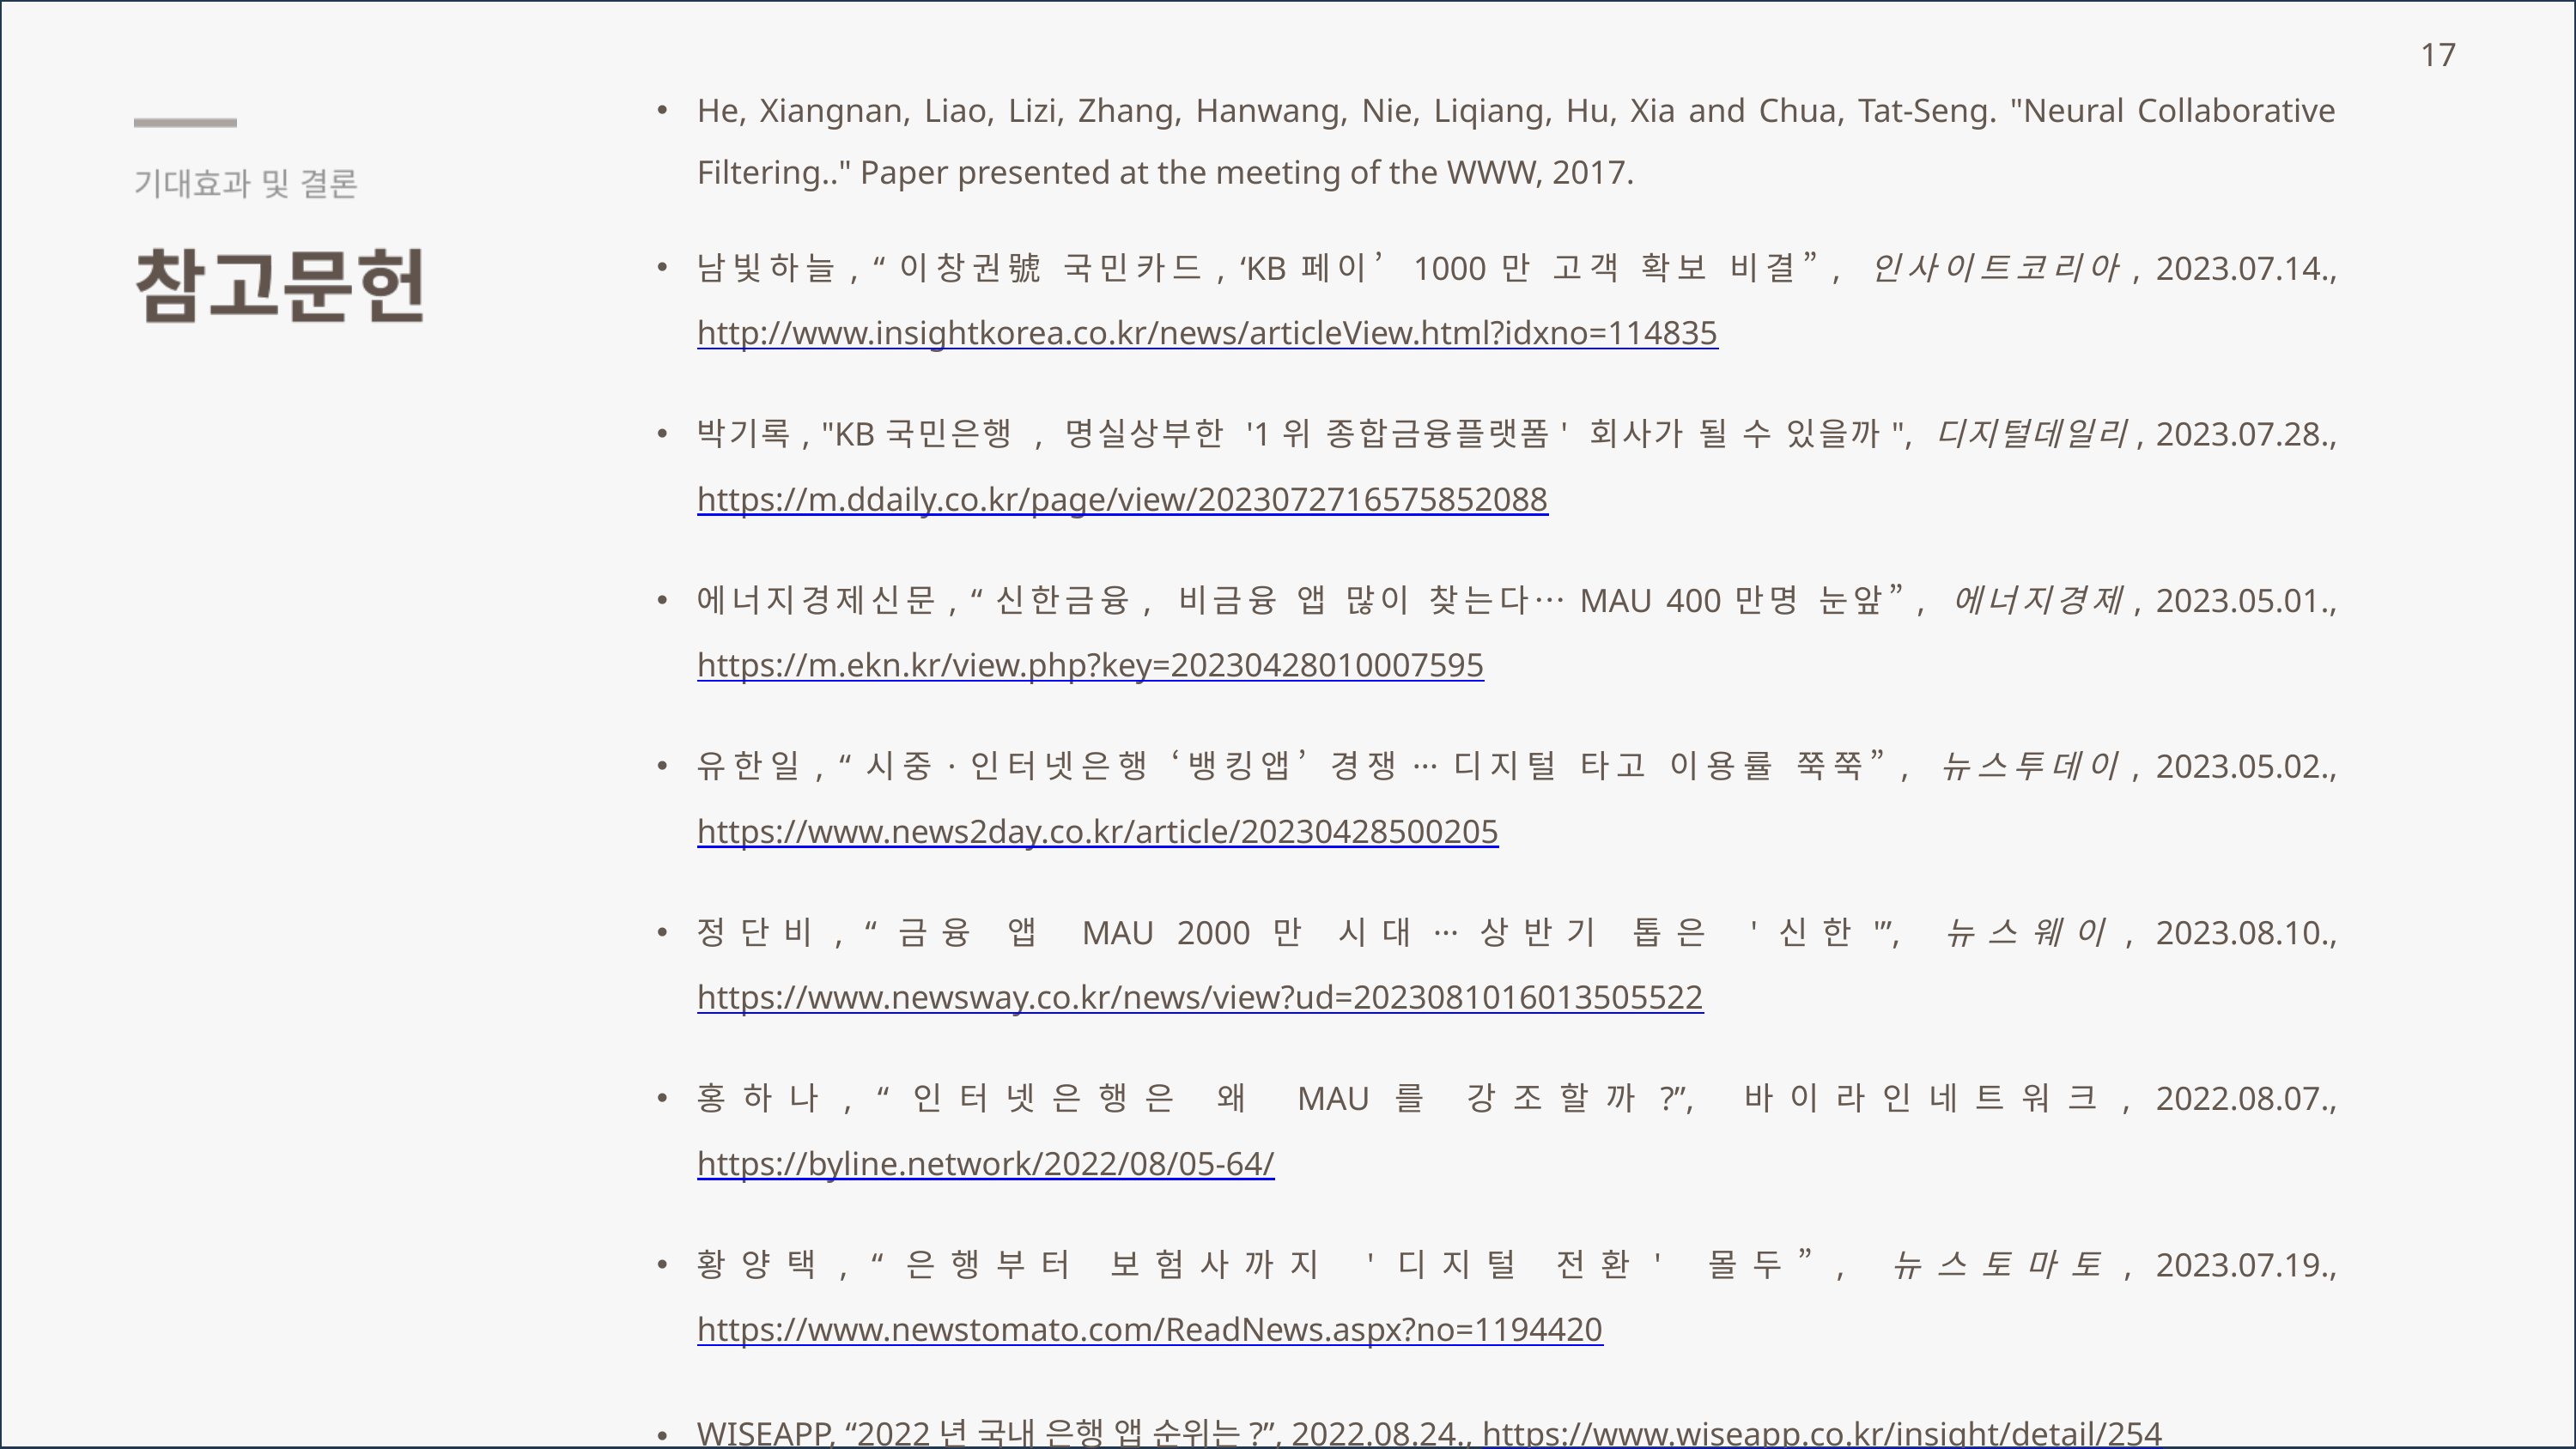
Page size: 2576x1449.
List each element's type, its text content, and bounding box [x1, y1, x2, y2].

text_box He, Xiangnan, Liao, Lizi, Zhang, Hanwang, Nie, Liqiang, Hu, Xia and Chua, Tat-Seng. "Neural Collaborative Filtering.." Paper presented at the meeting of the WWW, 2017. 남빛하늘, “이창권號 국민카드, ‘KB페이’ 1000만 고객 확보 비결”, 인사이트코리아, 2023.07.14., http://www.insightkorea.co.kr/news/articleView.html?idxno=114835 박기록, "KB국민은행 , 명실상부한 '1위 종합금융플랫폼' 회사가 될 수 있을까", 디지털데일리, 2023.07.28., https://m.ddaily.co.kr/page/view/2023072716575852088 에너지경제신문, “신한금융, 비금융 앱 많이 찾는다…MAU 400만명 눈앞”, 에너지경제, 2023.05.01., https://m.ekn.kr/view.php?key=20230428010007595 유한일, “시중·인터넷은행 ‘뱅킹앱’ 경쟁···디지털 타고 이용률 쭉쭉”, 뉴스투데이, 2023.05.02., https://www.news2day.co.kr/article/20230428500205 정단비, “금융 앱 MAU 2000만 시대···상반기 톱은 '신한'”, 뉴스웨이, 2023.08.10., https://www.newsway.co.kr/news/view?ud=2023081016013505522 홍하나, “인터넷은행은 왜 MAU를 강조할까?”, 바이라인네트워크, 2022.08.07., https://byline.network/2022/08/05-64/ 황양택, “은행부터 보험사까지 '디지털 전환' 몰두”, 뉴스토마토, 2023.07.19., https://www.newstomato.com/ReadNews.aspx?no=1194420 WISEAPP, “2022년 국내 은행 앱 순위는?”, 2022.08.24., https://www.wiseapp.co.kr/insight/detail/254 [644, 60, 2351, 1449]
text_box 17 [2407, 27, 2537, 79]
text_box [0, 0, 2576, 1449]
picture [106, 149, 505, 417]
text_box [133, 106, 237, 141]
